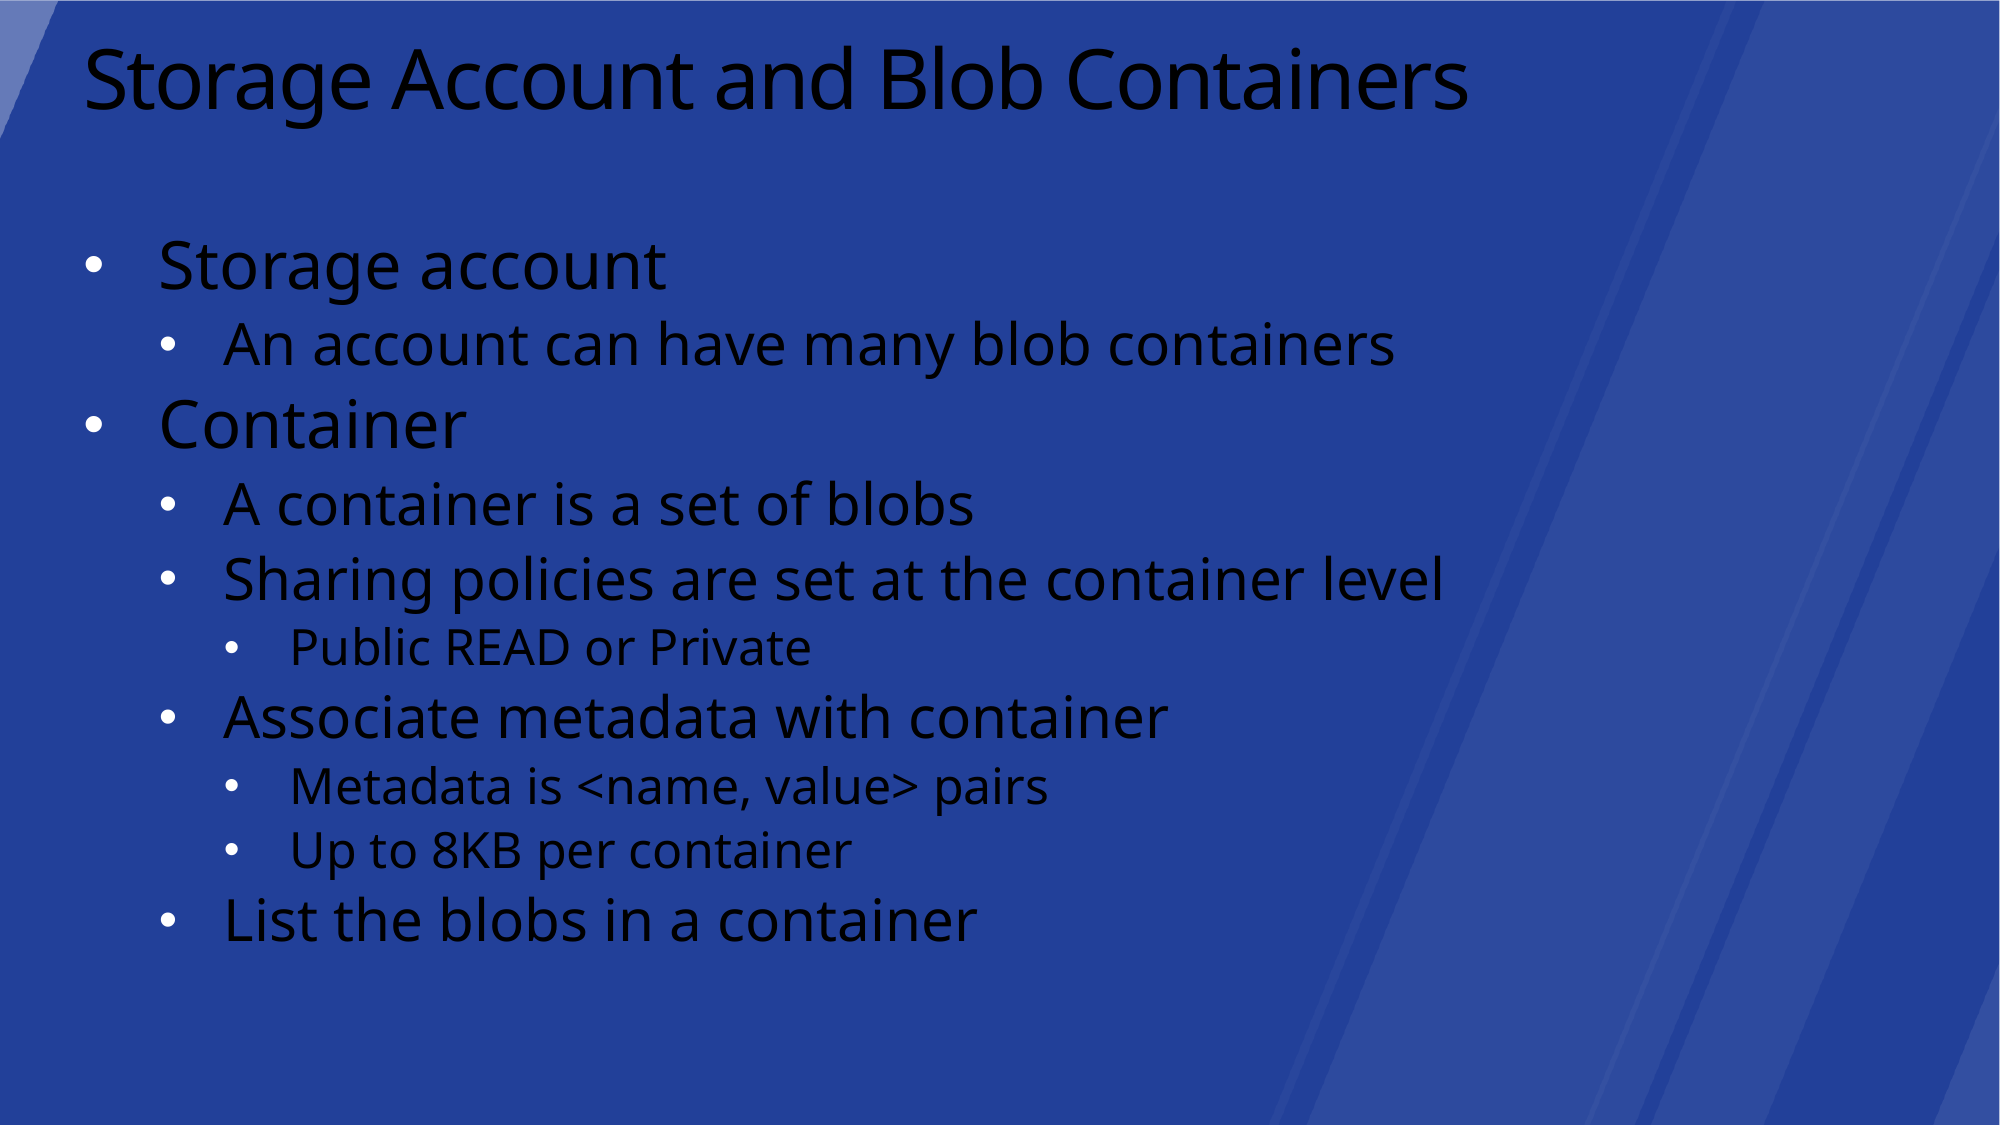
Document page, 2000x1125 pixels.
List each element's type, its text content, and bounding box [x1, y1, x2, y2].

picture [0, 0, 2000, 1125]
list Storage account An account can have many blob containers Container A container is a set of blobs Sharing policies are set at the container level Public READ or Private Associate metadata with container Metadata is <name, value> pairs Up to 8KB per container List the blobs in a container [83, 231, 1917, 1049]
title Storage Account and Blob Containers [83, 37, 1917, 129]
